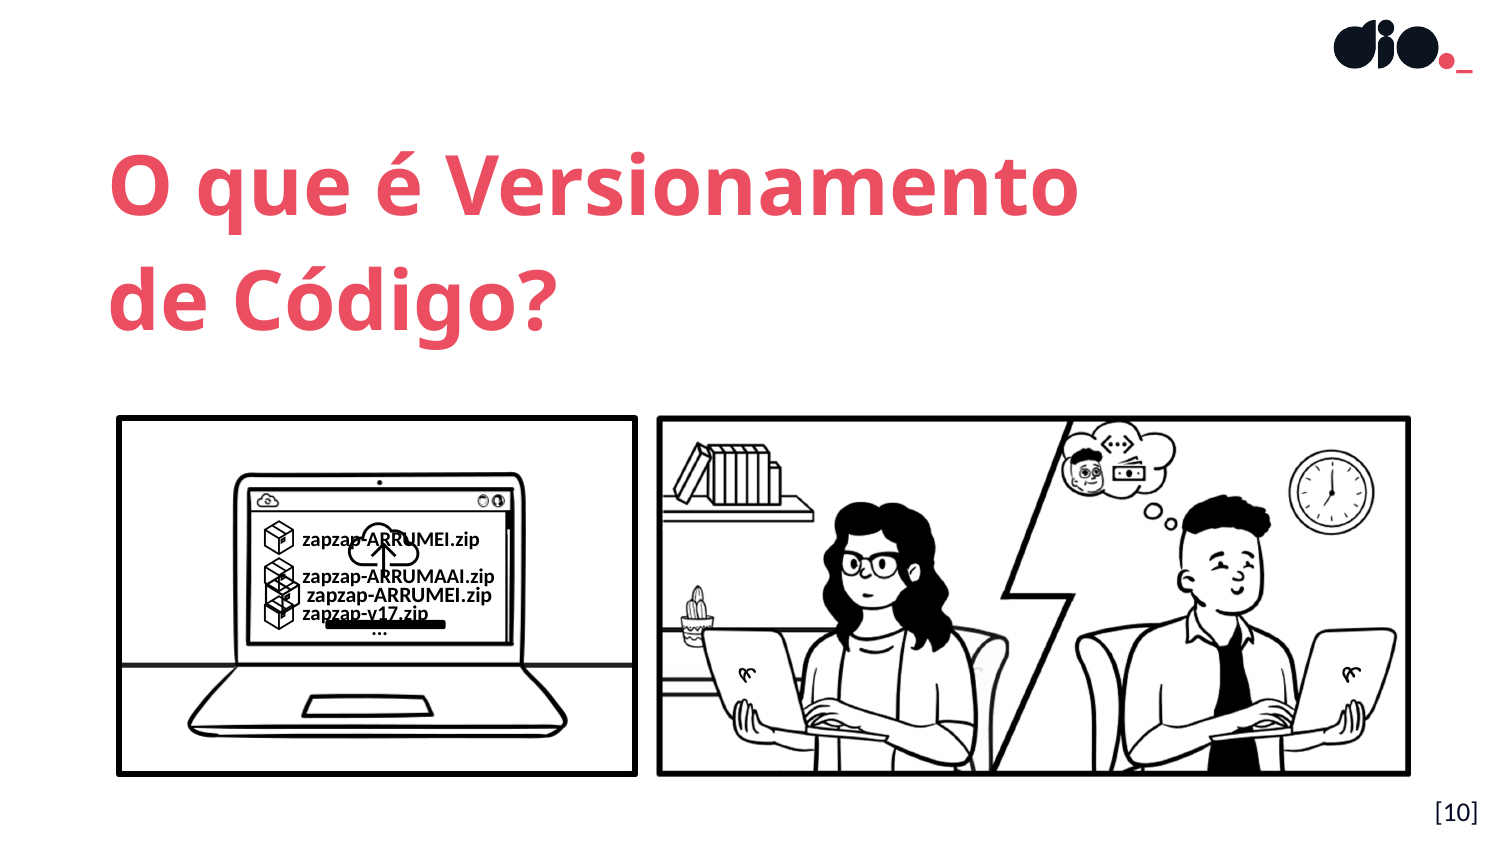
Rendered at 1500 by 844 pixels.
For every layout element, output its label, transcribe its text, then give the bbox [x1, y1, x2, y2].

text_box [258, 511, 540, 645]
picture [1333, 19, 1473, 74]
picture [656, 415, 1411, 778]
text_box O que é Versionamento de Código? [92, 162, 1183, 302]
slide_number [10] [1403, 779, 1494, 844]
picture [116, 415, 640, 778]
